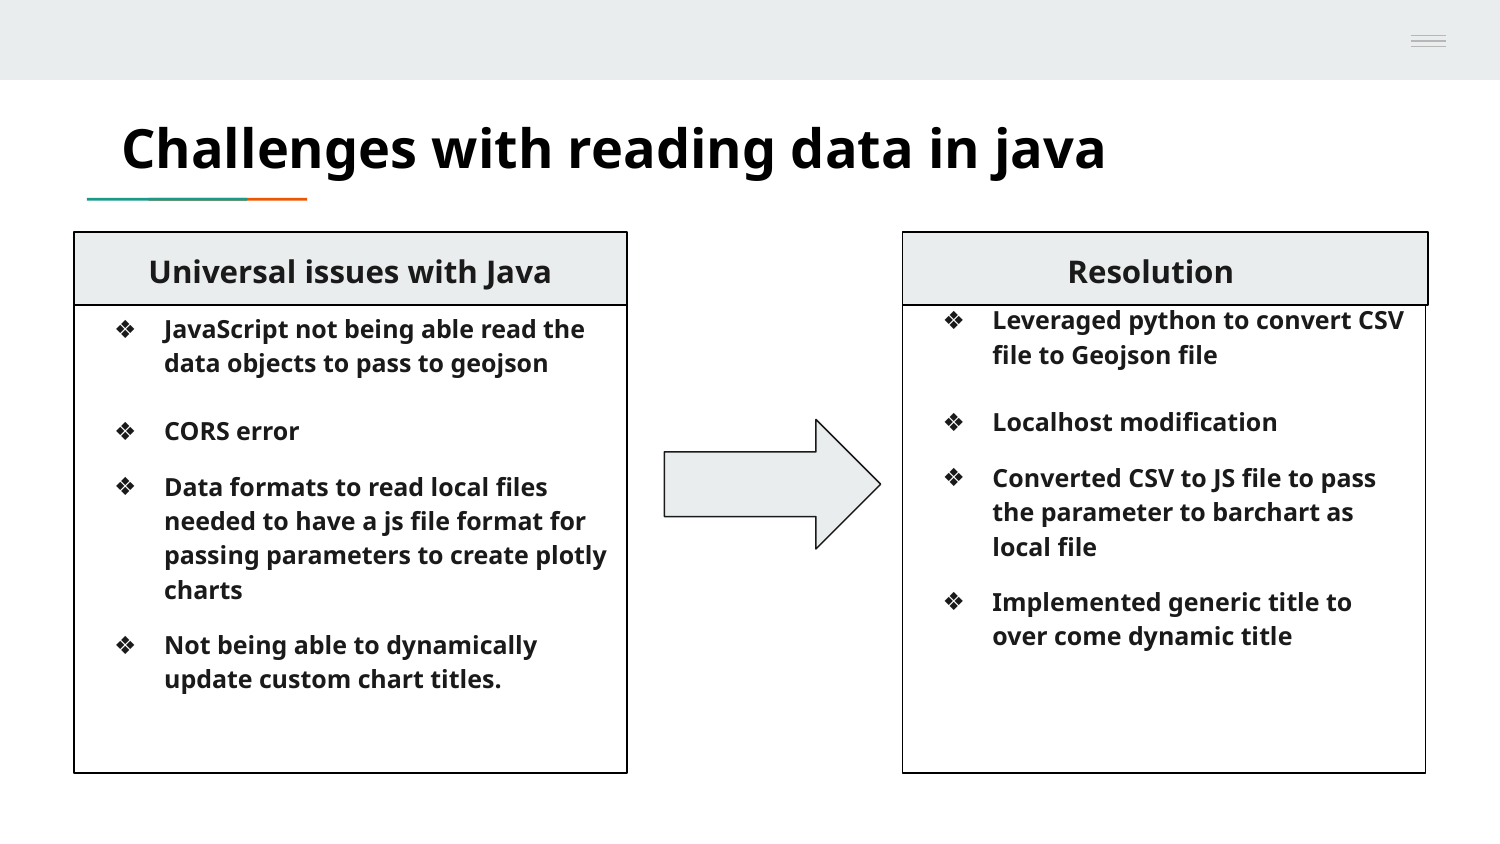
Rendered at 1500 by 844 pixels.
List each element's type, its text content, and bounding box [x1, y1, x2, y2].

text_box [664, 419, 881, 549]
text_box JavaScript not being able read the data objects to pass to geojson CORS error Data formats to read local files needed to have a js file format for passing parameters to create plotly charts Not being able to dynamically update custom chart titles. [74, 306, 627, 773]
text_box Universal issues with Java [74, 232, 627, 306]
title Challenges with reading data in java [105, 99, 1196, 204]
text_box Leveraged python to convert CSV file to Geojson file Localhost modification Converted CSV to JS file to pass the parameter to barchart as local file Implemented generic title to over come dynamic title [902, 306, 1426, 773]
text_box Resolution [902, 232, 1429, 306]
